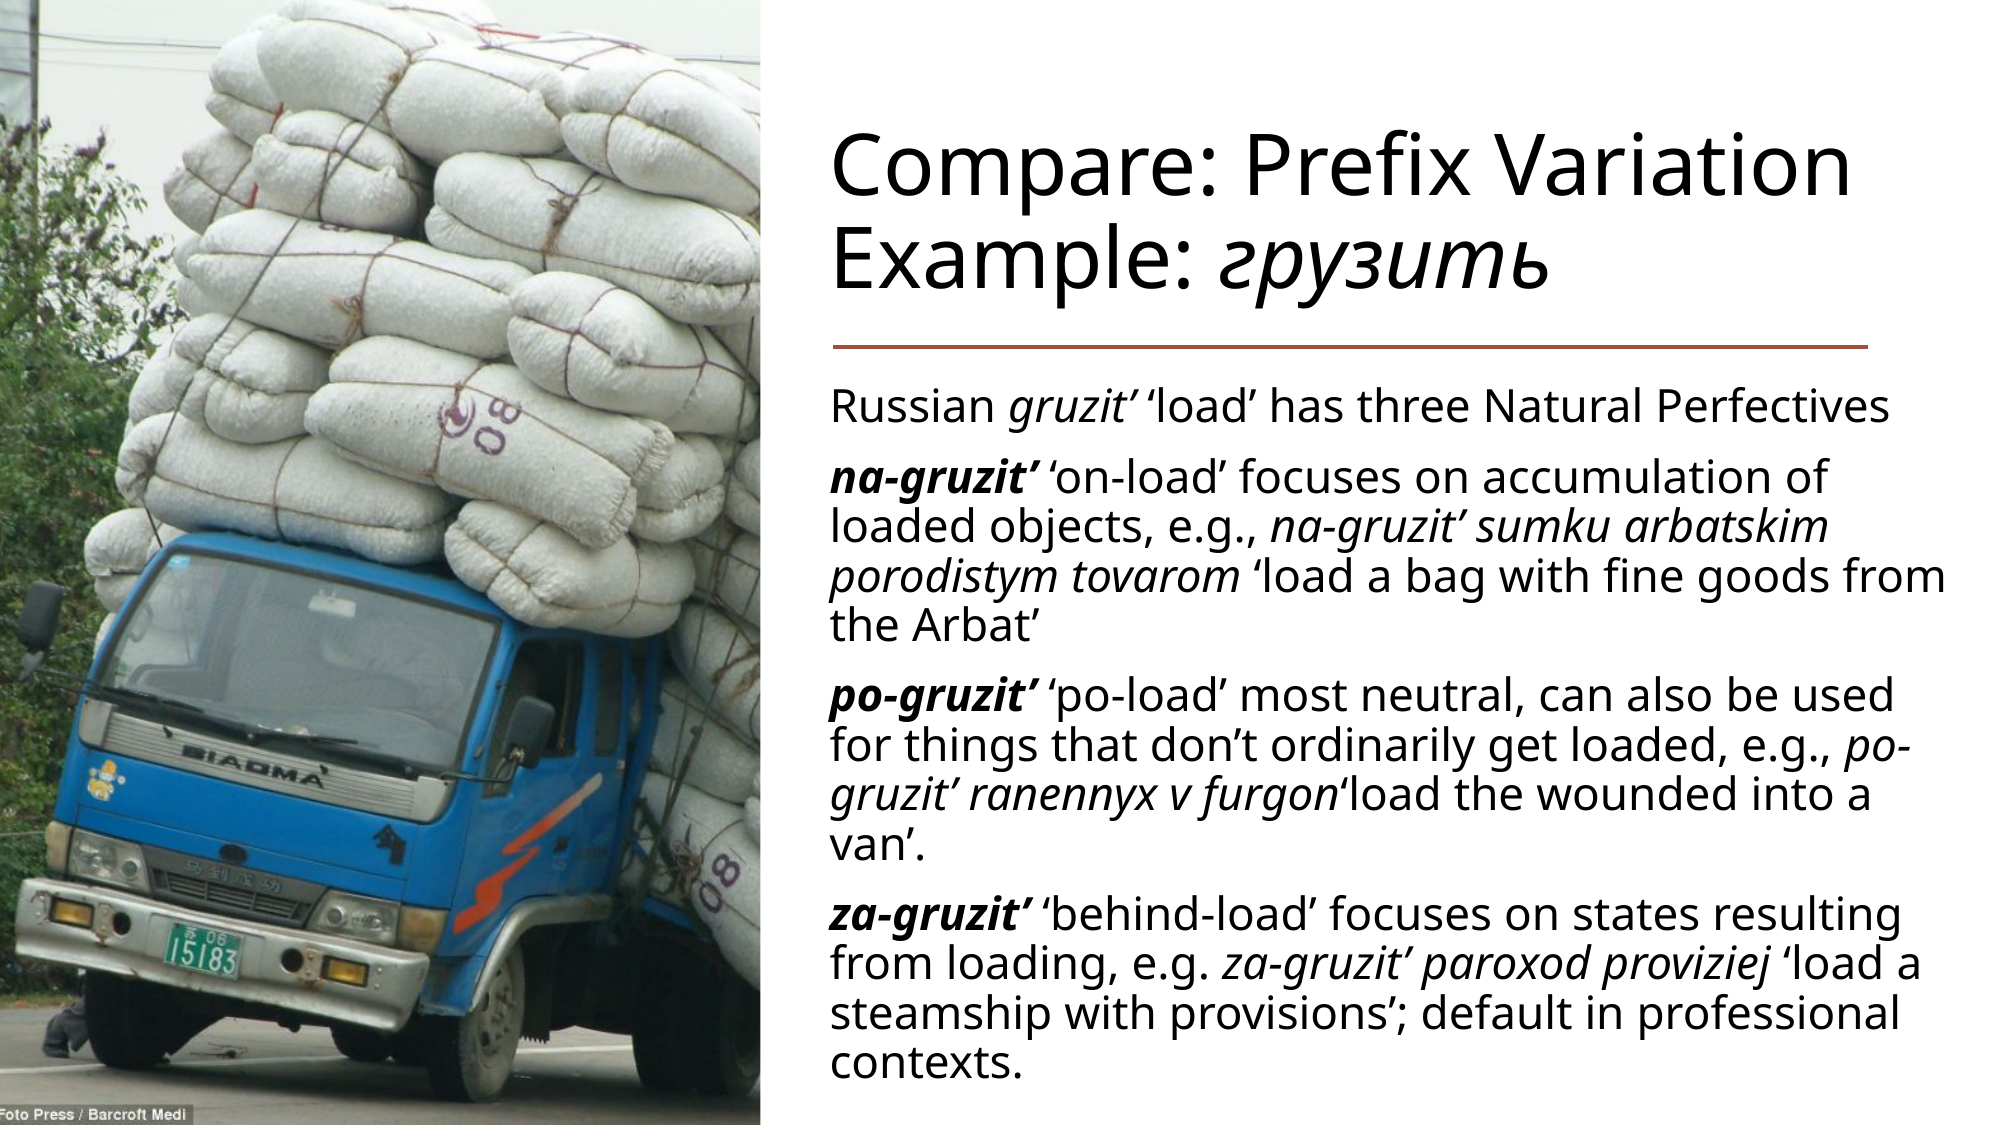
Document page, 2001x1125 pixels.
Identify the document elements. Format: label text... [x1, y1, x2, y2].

title Compare: Prefix Variation Еxample: грузить [814, 103, 1895, 315]
picture [0, 0, 761, 1125]
list Russian gruzit’ ‘load’ has three Natural Perfectives na-gruzit’ ‘on-load’ focuses on accumulation of loaded objects, e.g., na-gruzit’ sumku arbatskim porodistym tovarom ‘load a bag with fine goods from the Arbat’ po-gruzit’ ‘po-load’ most neutral, can also be used for things that don’t ordinarily get loaded, e.g., po-gruzit’ ranennyx v furgon‘load the wounded into a van’. za-gruzit’ ‘behind-load’ focuses on states resulting from loading, e.g. za-gruzit’ paroxod proviziej ‘load a steamship with provisions’; default in professional contexts. [814, 375, 1964, 997]
